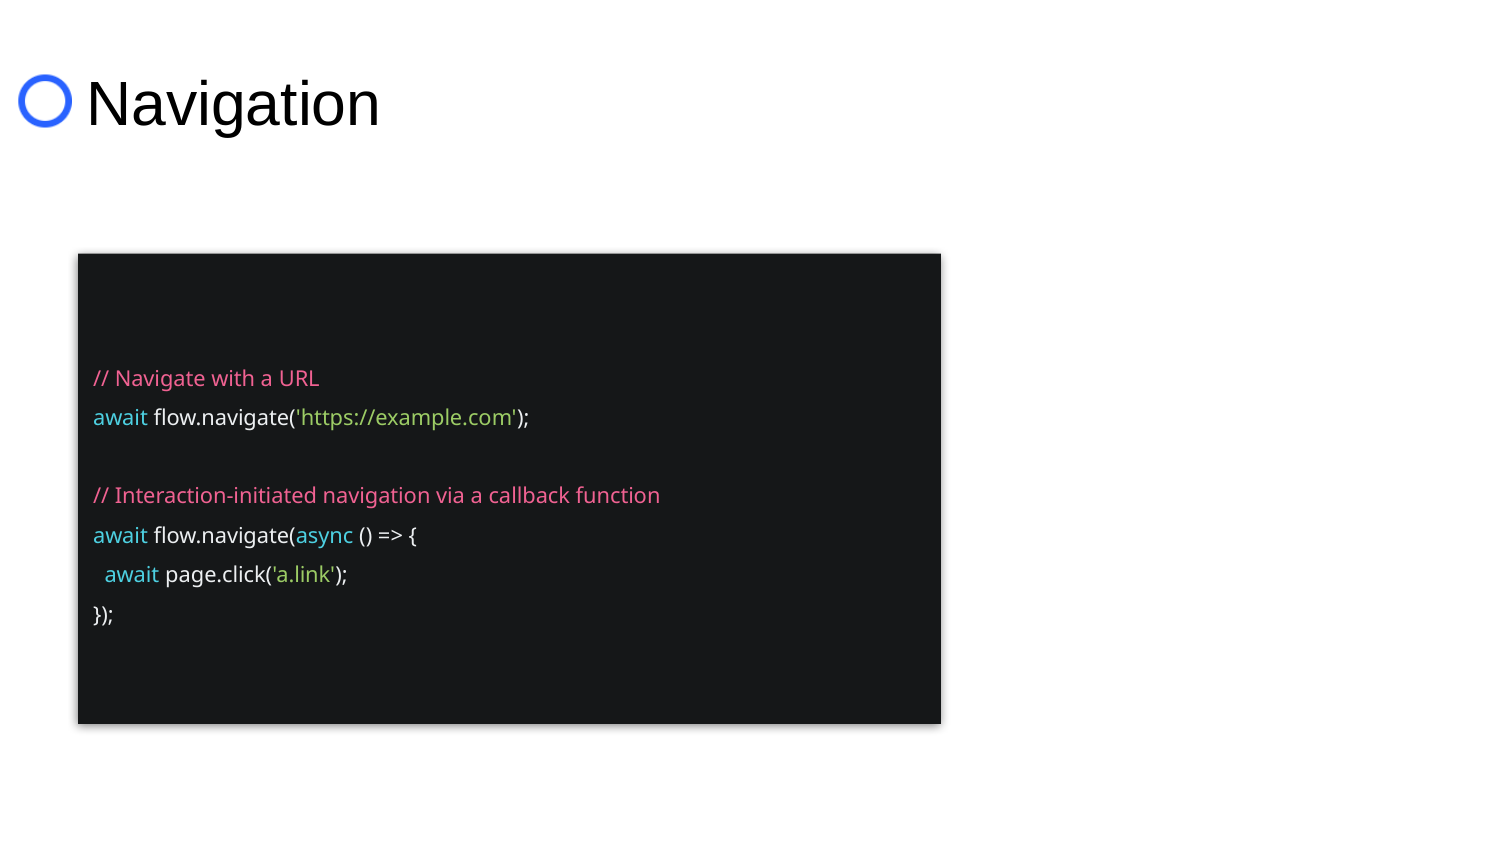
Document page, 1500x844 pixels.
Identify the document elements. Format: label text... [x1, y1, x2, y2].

text_box // Navigate with a URL await flow.navigate('https://example.com'); // Interaction-initiated navigation via a callback function await flow.navigate(async () => { await page.click('a.link'); }); [78, 253, 941, 724]
picture [15, 69, 72, 133]
text_box Navigation [71, 47, 1318, 153]
